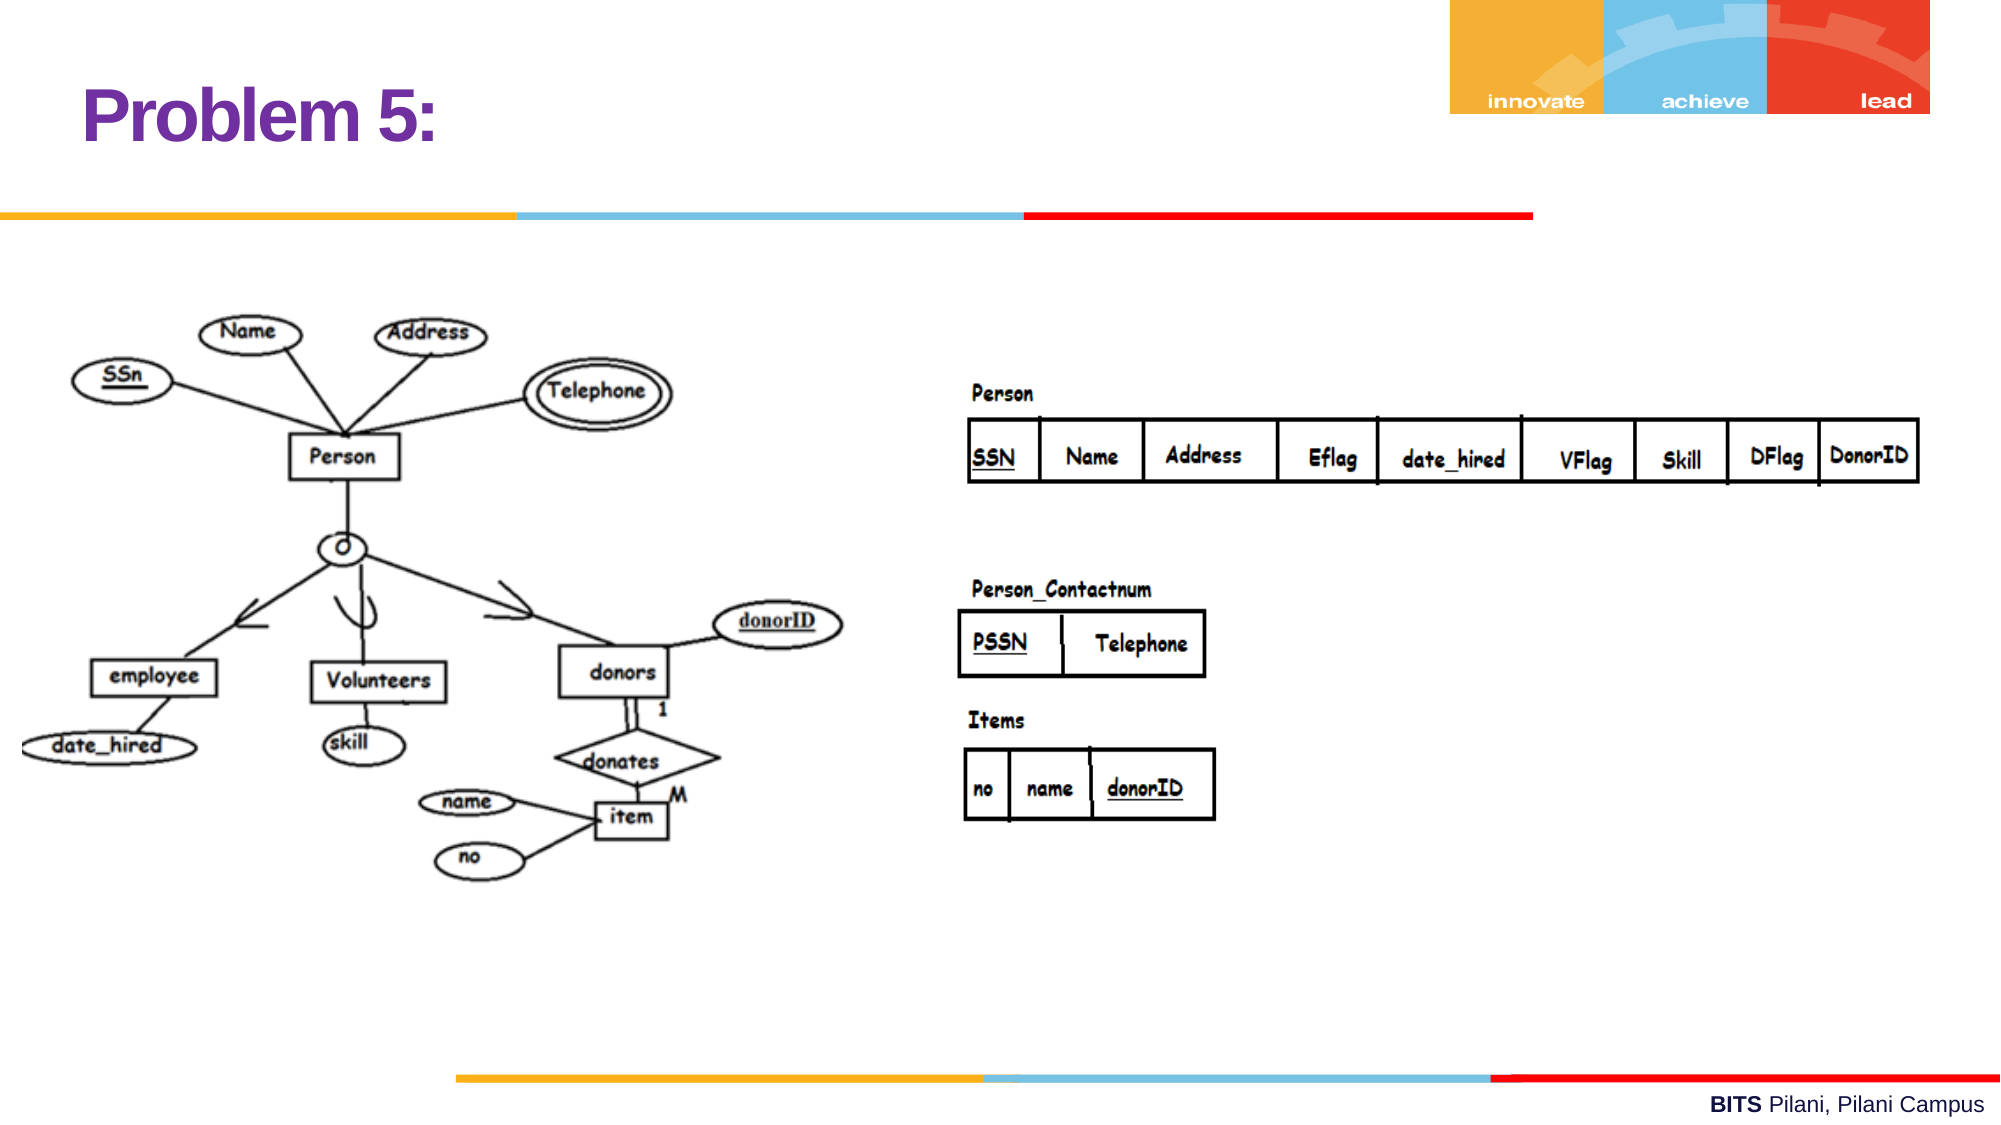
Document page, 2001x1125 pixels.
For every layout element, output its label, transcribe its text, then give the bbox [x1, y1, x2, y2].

picture [22, 306, 852, 885]
list Problem 5: [66, 24, 1450, 213]
picture [943, 341, 1932, 867]
picture [1449, 0, 1930, 114]
